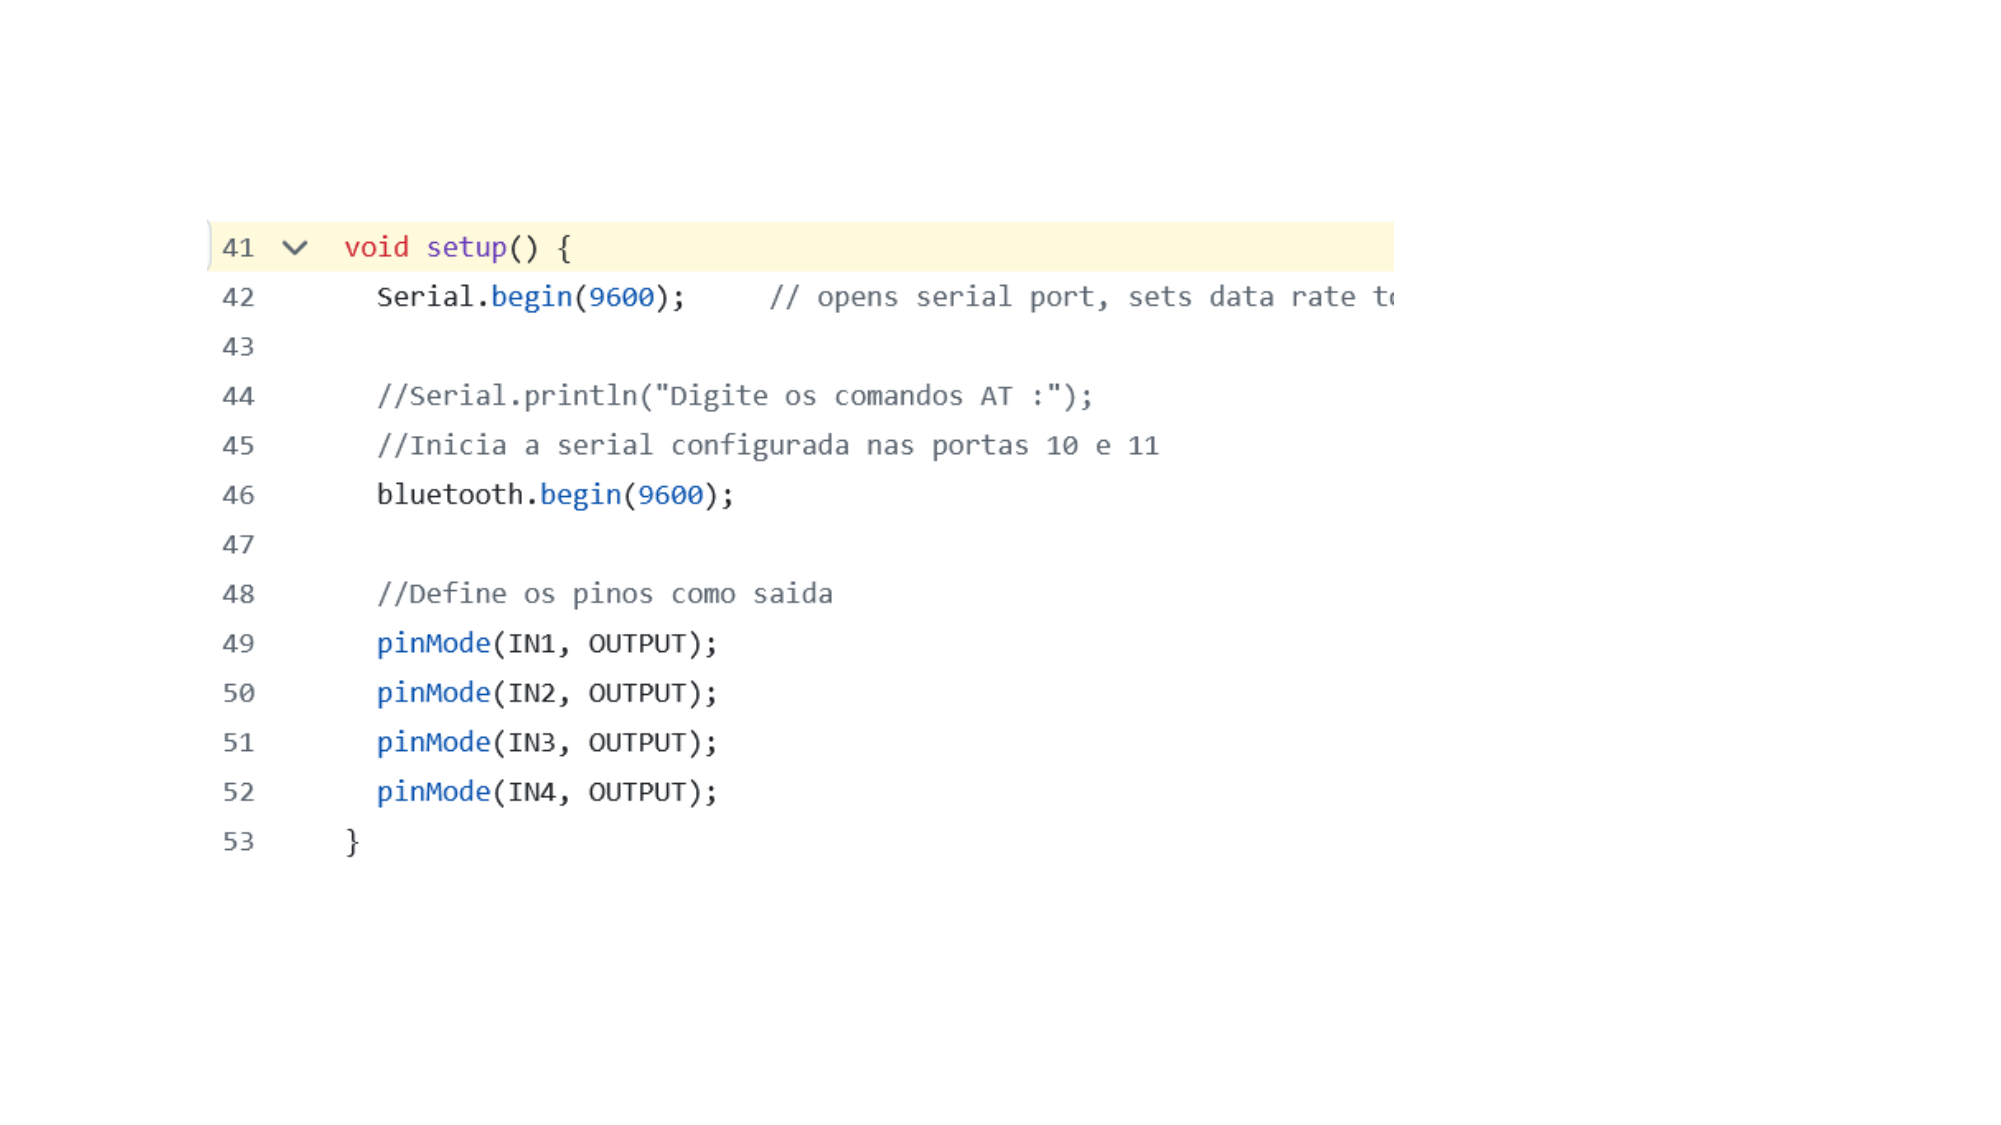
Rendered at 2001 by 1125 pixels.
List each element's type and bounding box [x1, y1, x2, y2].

picture [207, 214, 1394, 883]
